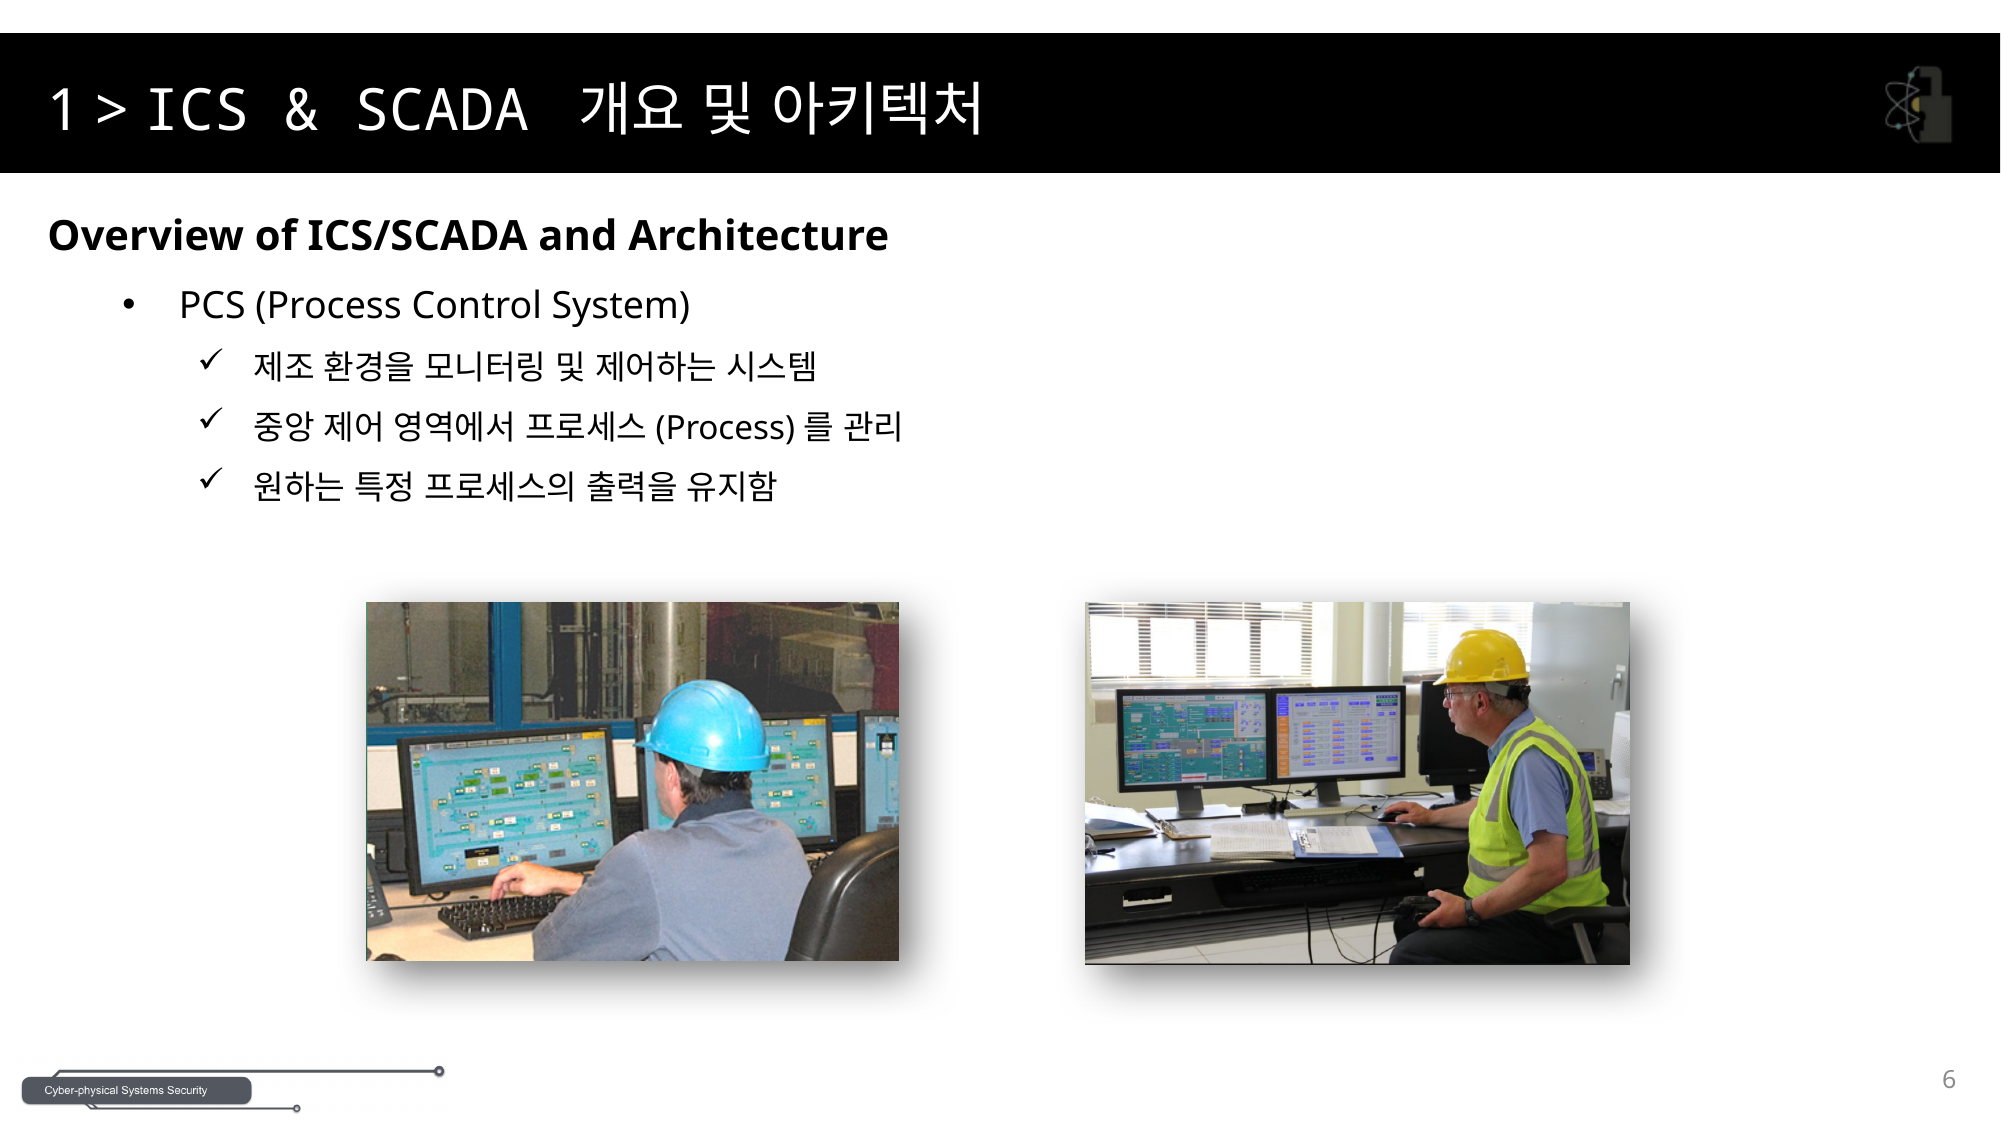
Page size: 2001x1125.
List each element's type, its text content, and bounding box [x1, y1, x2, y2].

text_box Overview of ICS/SCADA and Architecture PCS (Process Control System) 제조 환경을 모니터링 및 제어하는 시스템 중앙 제어 영역에서 프로세스(Process)를 관리 원하는 특정 프로세스의 출력을 유지함 [32, 201, 1837, 514]
slide_number 6 [1521, 1050, 1972, 1111]
picture [1870, 56, 1972, 155]
picture [1085, 602, 1630, 965]
picture [12, 1046, 463, 1122]
picture [366, 602, 899, 961]
text_box 1 > ICS & SCADA 개요 및 아키텍처 [32, 64, 1392, 201]
